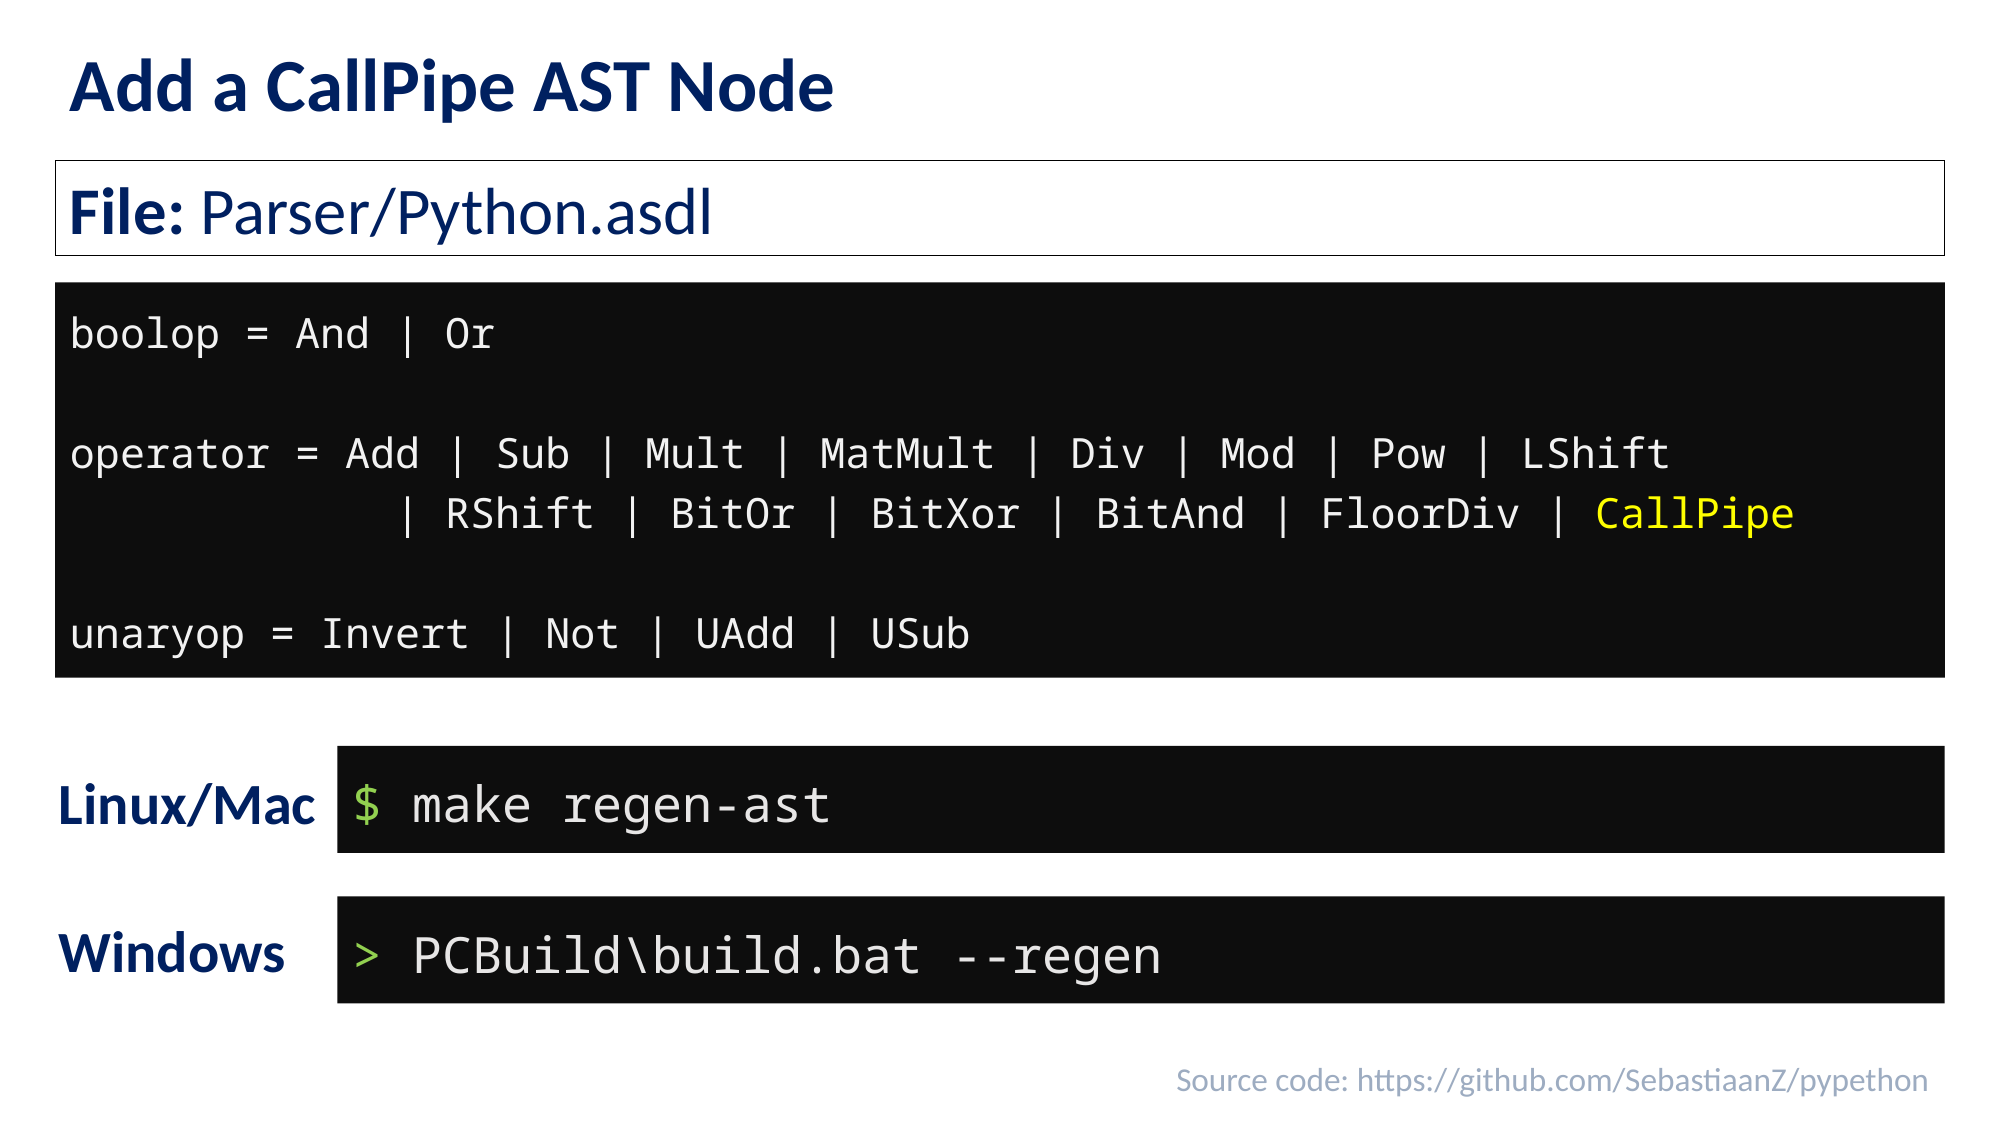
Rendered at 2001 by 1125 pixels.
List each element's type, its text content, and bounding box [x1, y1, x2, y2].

footer Source code: https://github.com/SebastiaanZ/pypethon [55, 1050, 1945, 1111]
title Add a CallPipe AST Node [55, 39, 1945, 135]
list boolop = And | Or operator = Add | Sub | Mult | MatMult | Div | Mod | Pow | LShift | RShift | BitOr | BitXor | BitAnd | FloorDiv | CallPipe unaryop = Invert | Not | UAdd | USub [55, 282, 1945, 678]
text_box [42, 745, 1945, 1004]
list File: Parser/Python.asdl [55, 160, 1945, 256]
